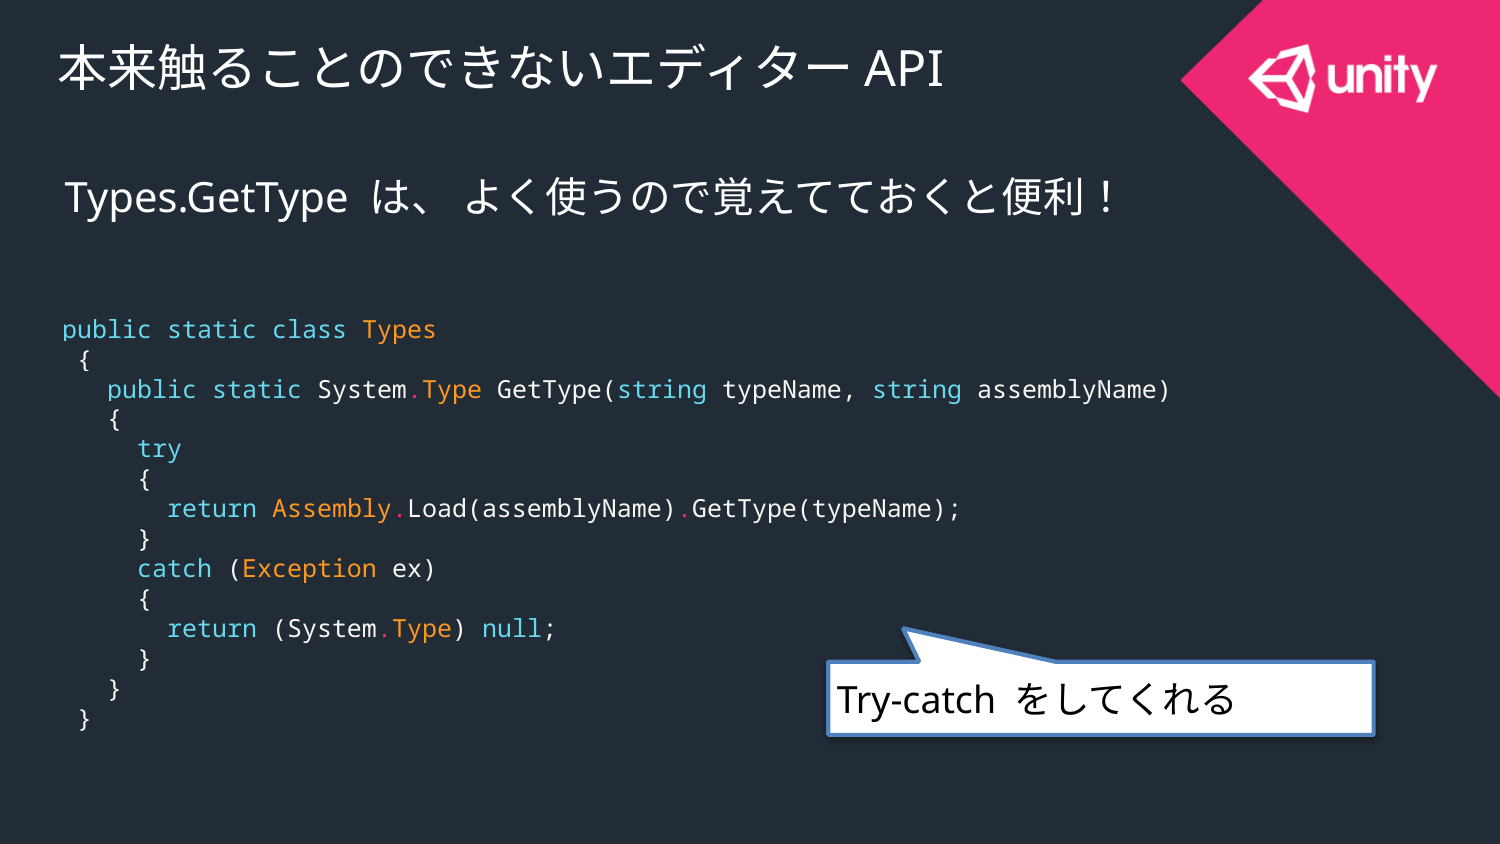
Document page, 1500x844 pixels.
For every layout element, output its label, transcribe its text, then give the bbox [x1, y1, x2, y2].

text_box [828, 661, 1374, 736]
title 本来触ることのできないエディターAPI [56, 31, 1174, 102]
text_box public static class Types { public static System.Type GetType(string typeName, string assemblyName) { try { return Assembly.Load(assemblyName).GetType(typeName); } catch (Exception ex) { return (System.Type) null; } } } [32, 305, 1276, 740]
list Types.GetType は、 よく使うので覚えてておくと便利！ [56, 408, 1473, 799]
list Types.GetType は、 よく使うので覚えてておくと便利！ [56, 102, 1174, 305]
picture [1180, 0, 1500, 400]
